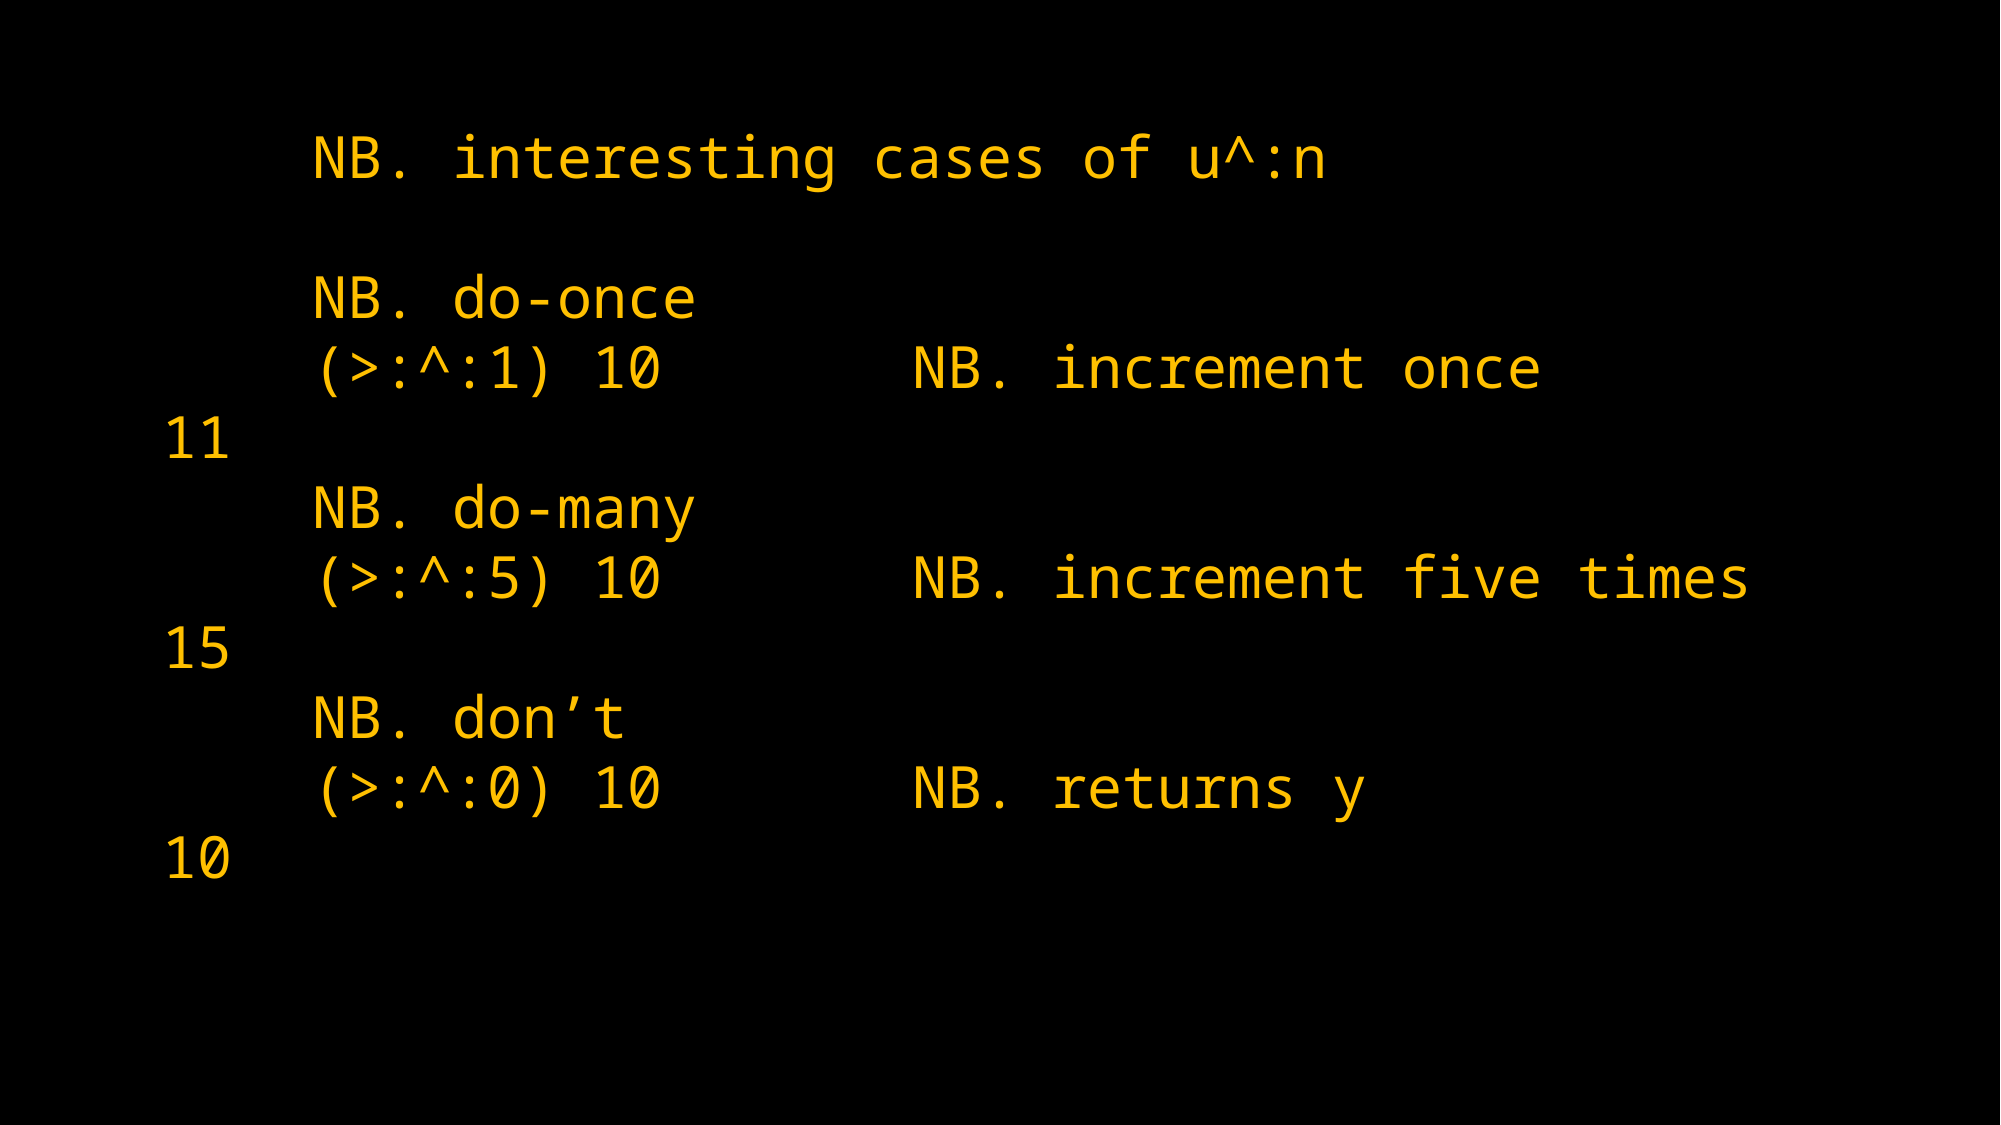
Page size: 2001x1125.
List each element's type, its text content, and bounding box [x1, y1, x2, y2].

text_box NB. interesting cases of u^:n NB. do-once (>:^:1) 10 NB. increment once 11 NB. do-many (>:^:5) 10 NB. increment five times 15 NB. don’t (>:^:0) 10 NB. returns y 10 [147, 113, 2000, 898]
